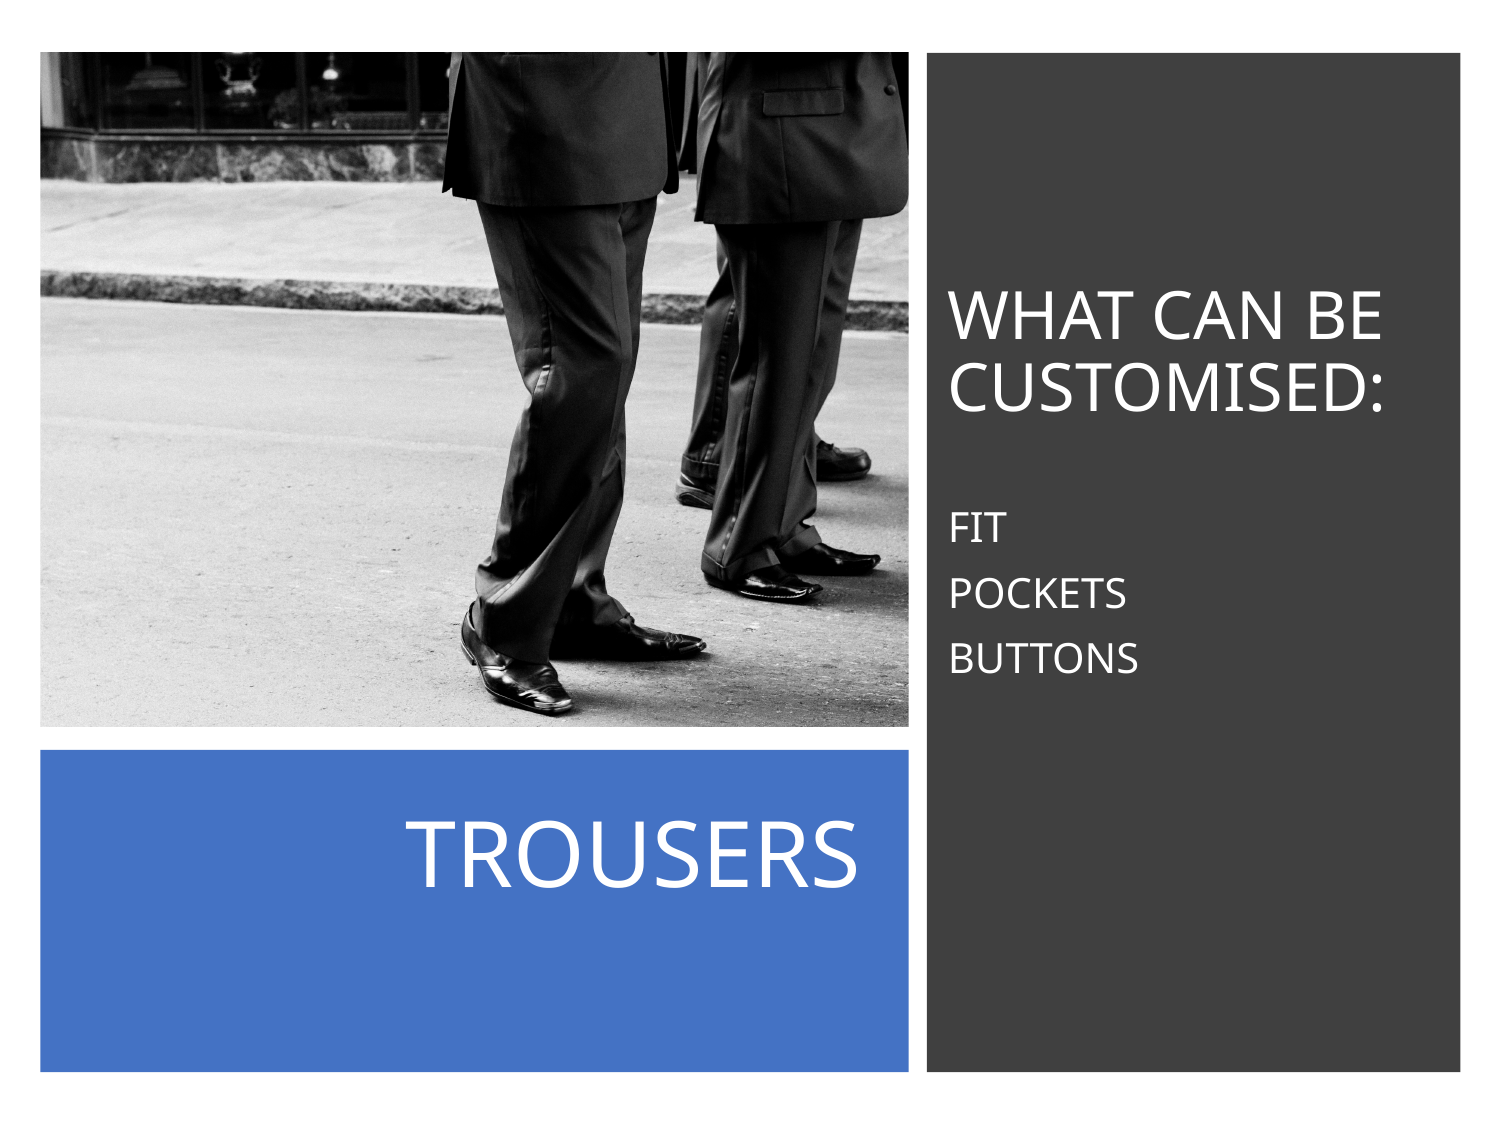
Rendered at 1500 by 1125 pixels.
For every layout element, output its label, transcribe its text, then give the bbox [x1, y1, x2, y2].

text_box WHAT CAN BE CUSTOMISED: FIT POCKETS BUTTONS [932, 150, 1460, 947]
text_box TROUSERS [64, 781, 876, 1049]
picture [40, 52, 909, 727]
text_box [926, 52, 1461, 1073]
text_box [39, 749, 910, 1073]
